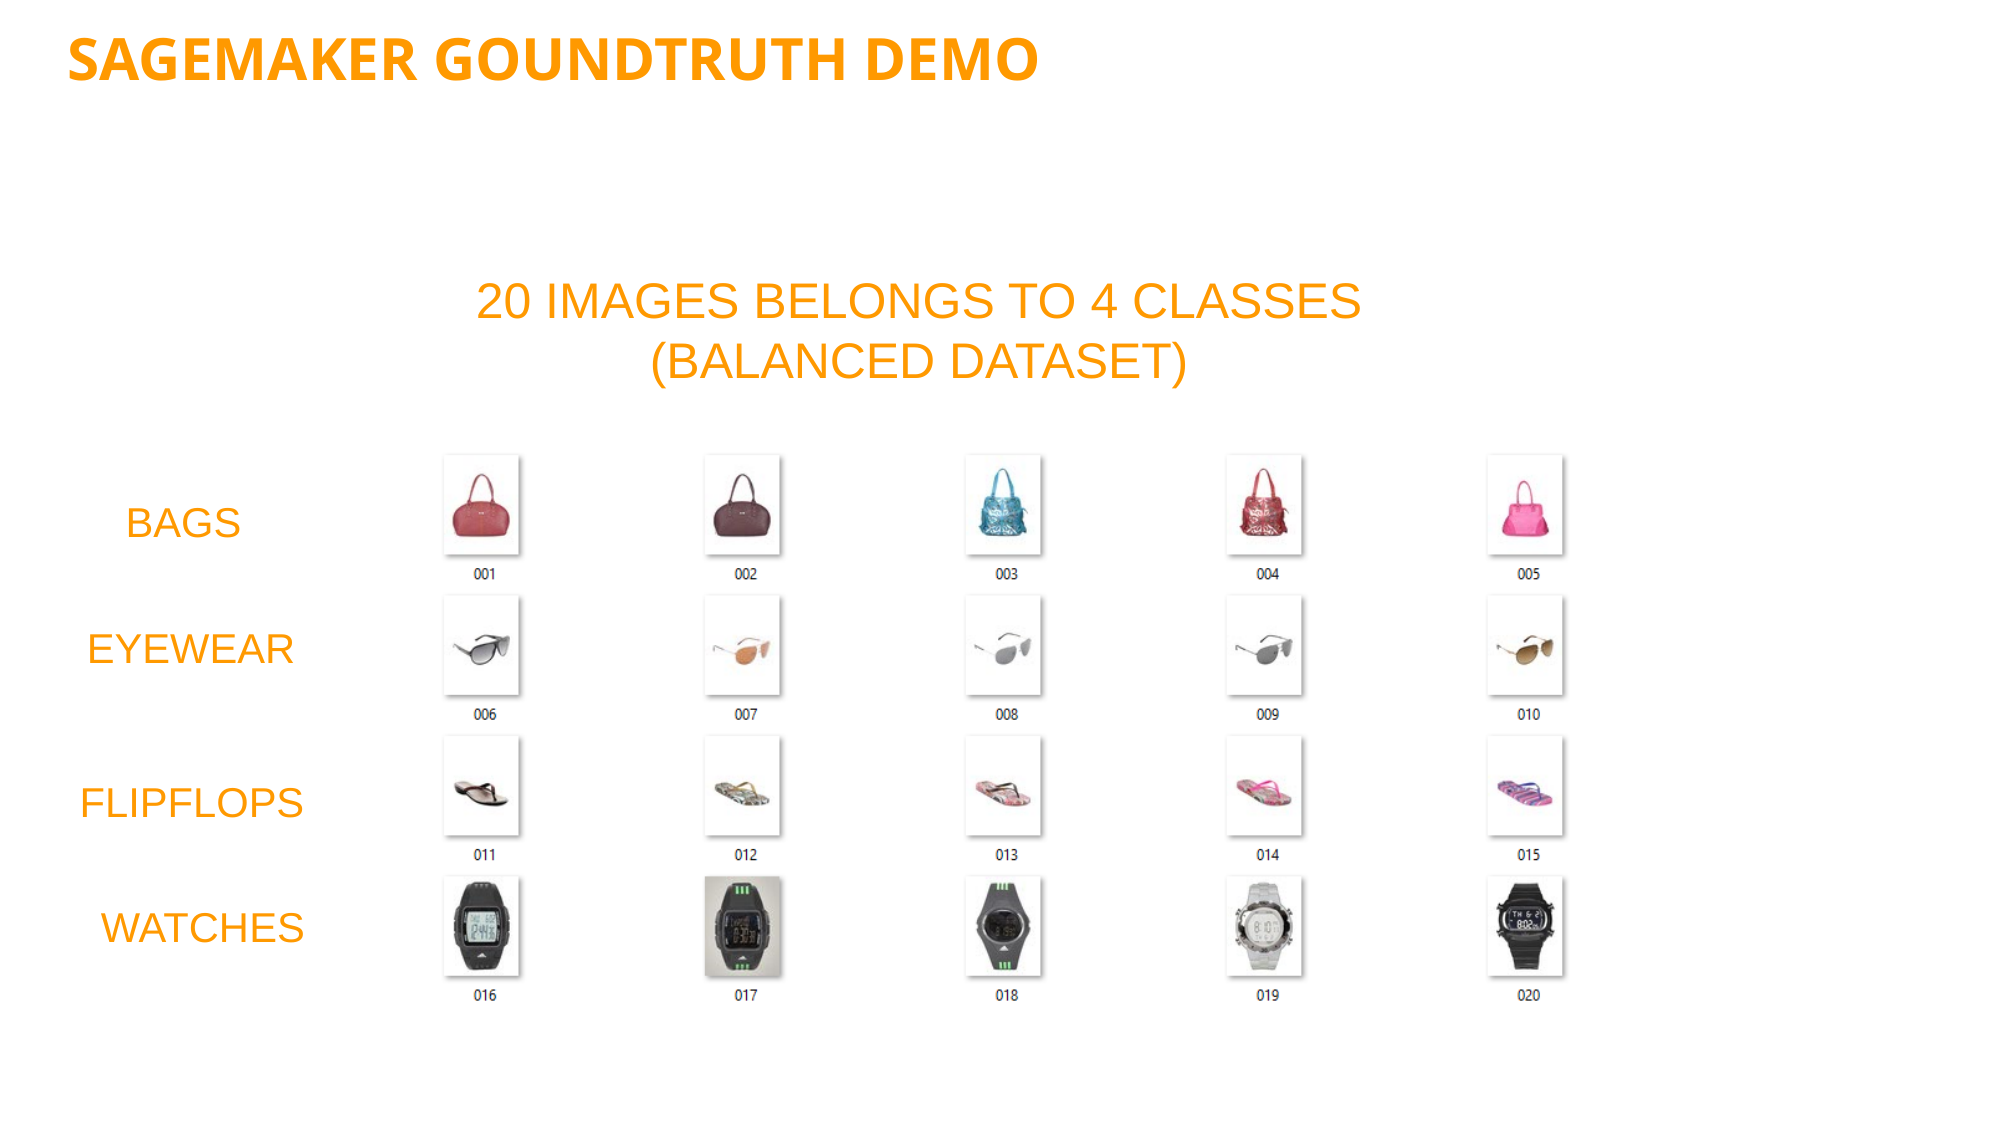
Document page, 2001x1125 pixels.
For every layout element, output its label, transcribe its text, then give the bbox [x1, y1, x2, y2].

text_box BAGS [110, 488, 274, 554]
text_box FLIPFLOPS [0, 768, 395, 833]
text_box EYEWEAR [72, 614, 337, 679]
picture [413, 439, 1586, 1048]
text_box WATCHES [0, 893, 406, 959]
text_box 20 IMAGES BELONGS TO 4 CLASSES (BALANCED DATASET) [440, 260, 1398, 439]
text_box SAGEMAKER GOUNDTRUTH DEMO [52, 14, 1786, 100]
